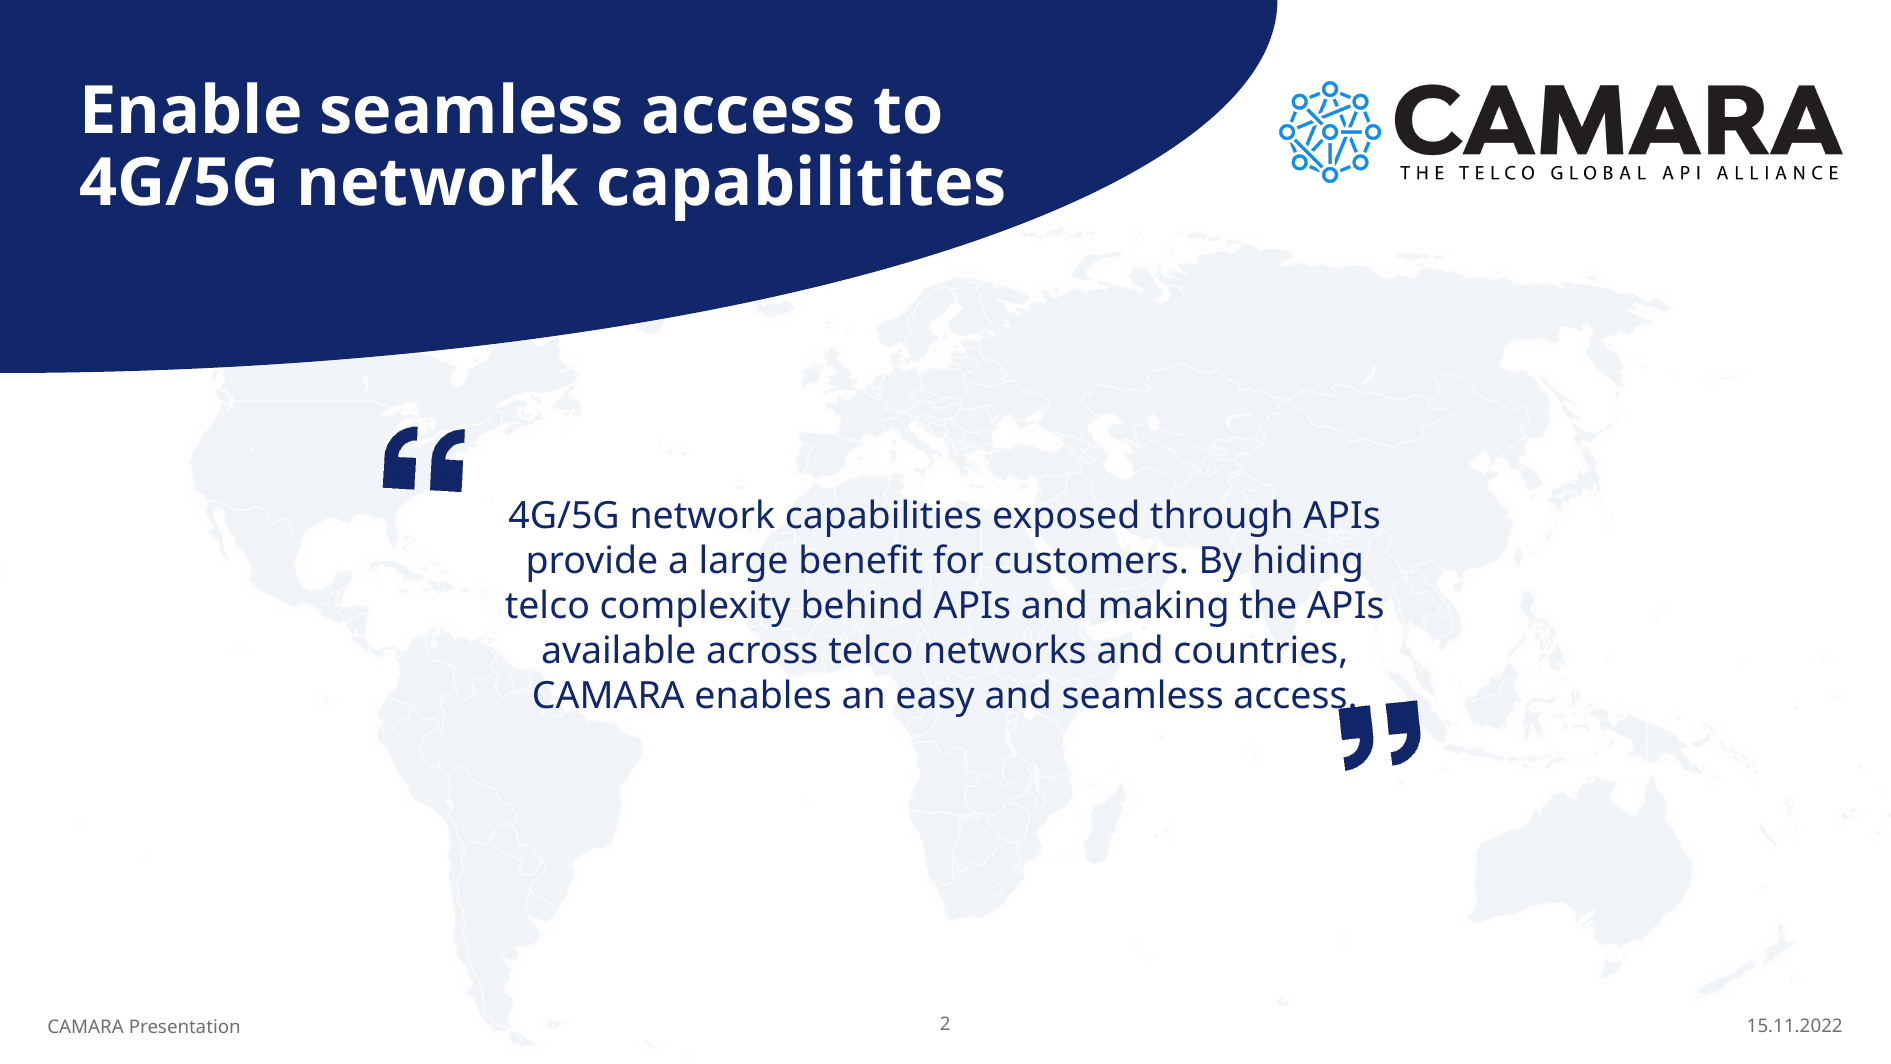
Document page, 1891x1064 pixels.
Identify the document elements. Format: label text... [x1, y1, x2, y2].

picture [1298, 77, 1847, 187]
title Enable seamless access to 4G/5G network capabilitites [79, 75, 1298, 200]
text_box [0, 0, 1280, 200]
picture [0, 204, 1891, 1063]
